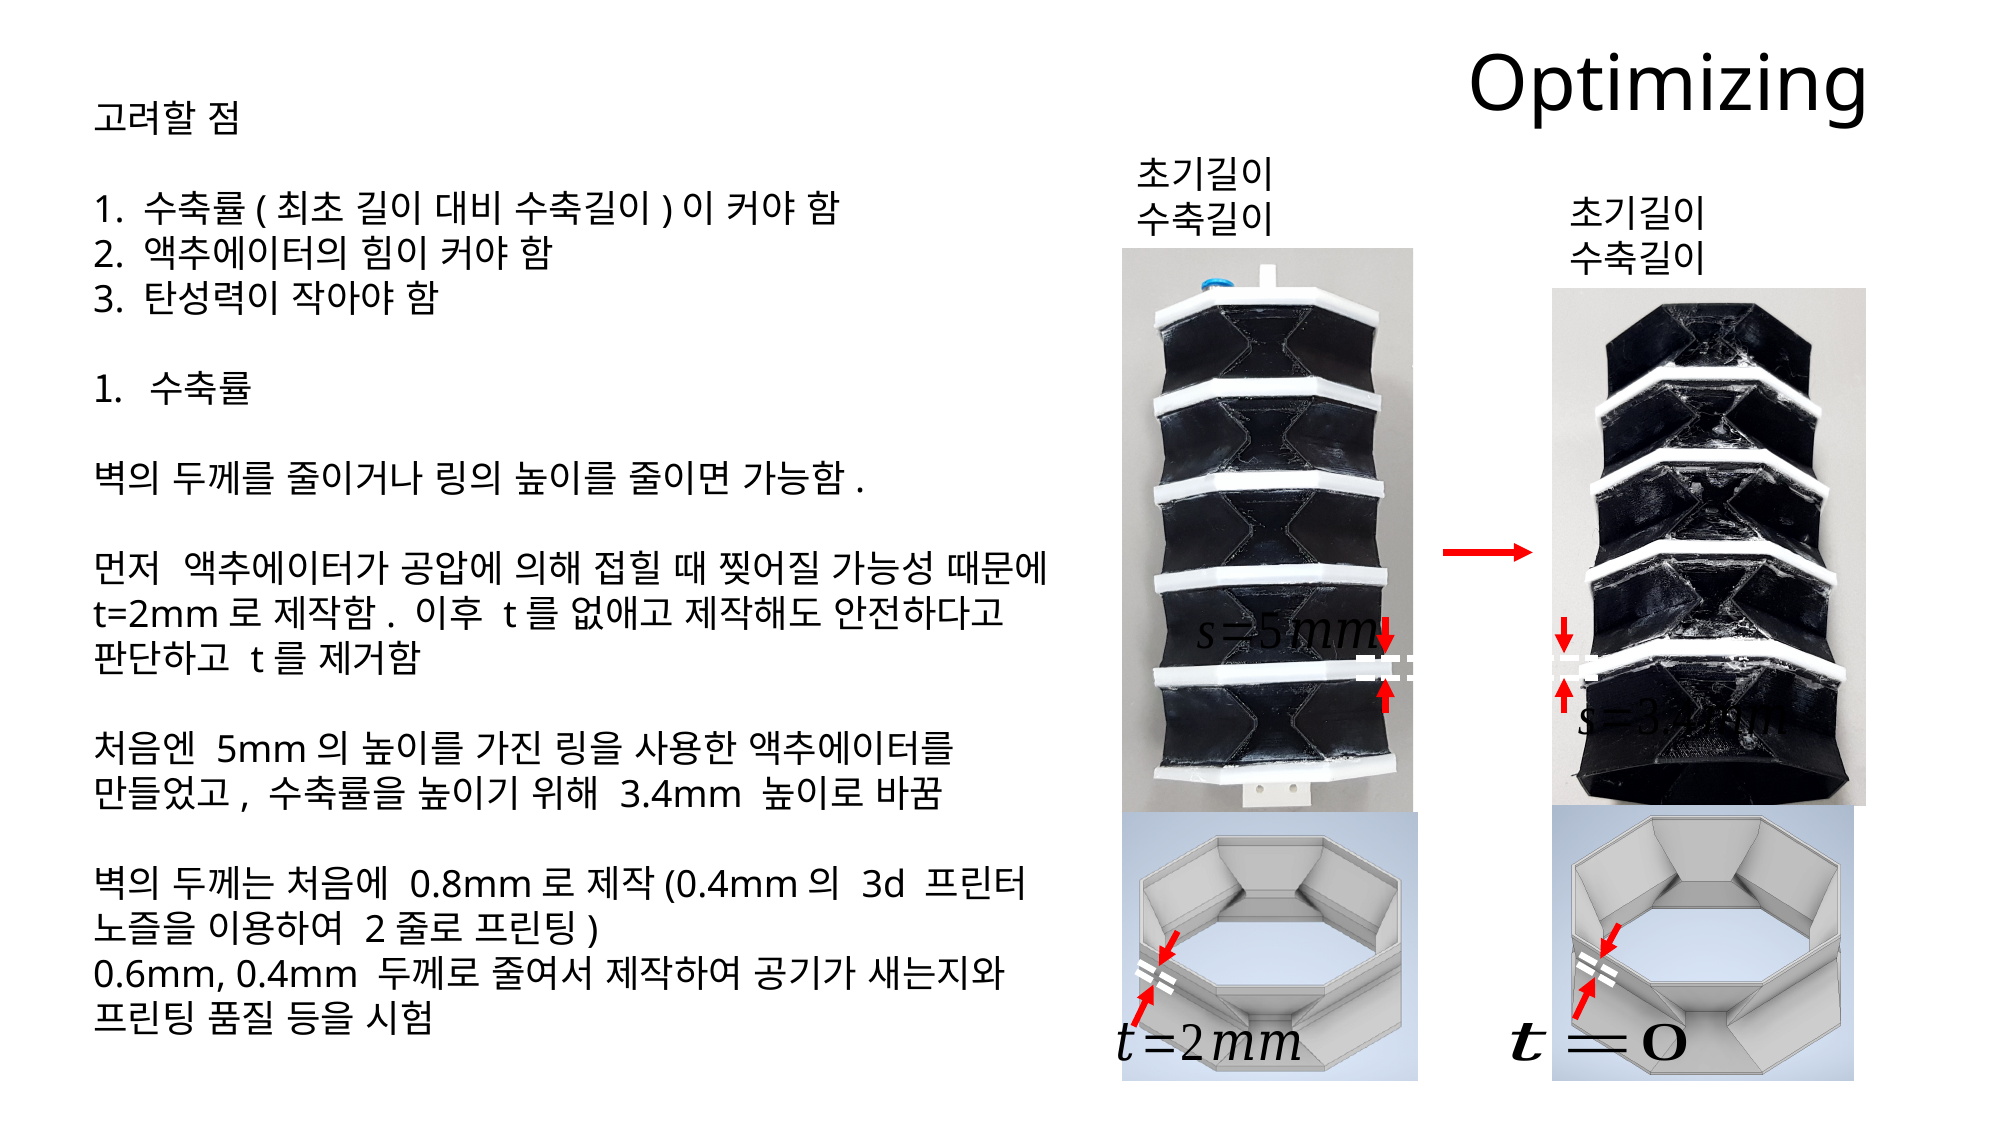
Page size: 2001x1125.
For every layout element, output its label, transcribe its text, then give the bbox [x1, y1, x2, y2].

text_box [1158, 931, 1178, 967]
picture [1122, 248, 1418, 1081]
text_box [1579, 954, 1617, 975]
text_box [1574, 977, 1595, 1019]
text_box 고려할 점 1. 수축률(최초 길이 대비 수축길이)이 커야 함 2. 액추에이터의 힘이 커야 함 3. 탄성력이 작아야 함 수축률 벽의 두께를 줄이거나 링의 높이를 줄이면 가능함. 먼저 액추에이터가 공압에 의해 접힐 때 찢어질 가능성 때문에 t=2mm로 제작함. 이후 t를 없애고 제작해도 안전하다고 판단하고 t를 제거함 처음엔 5mm의 높이를 가진 링을 사용한 액추에이터를 만들었고, 수축률을 높이기 위해 3.4mm 높이로 바꿈 벽의 두께는 처음에 0.8mm로 제작(0.4mm의 3d 프린터 노즐을 이용하여 2줄로 프린팅) 0.6mm, 0.4mm 두께로 줄여서 제작하여 공기가 새는지와 프린팅 품질 등을 시험 [78, 87, 1072, 1048]
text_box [1577, 963, 1614, 985]
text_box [1138, 961, 1176, 983]
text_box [1133, 984, 1154, 1027]
picture [1551, 288, 1866, 1081]
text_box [1600, 923, 1620, 959]
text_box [1135, 971, 1173, 993]
title Optimizing [1410, 0, 1928, 135]
